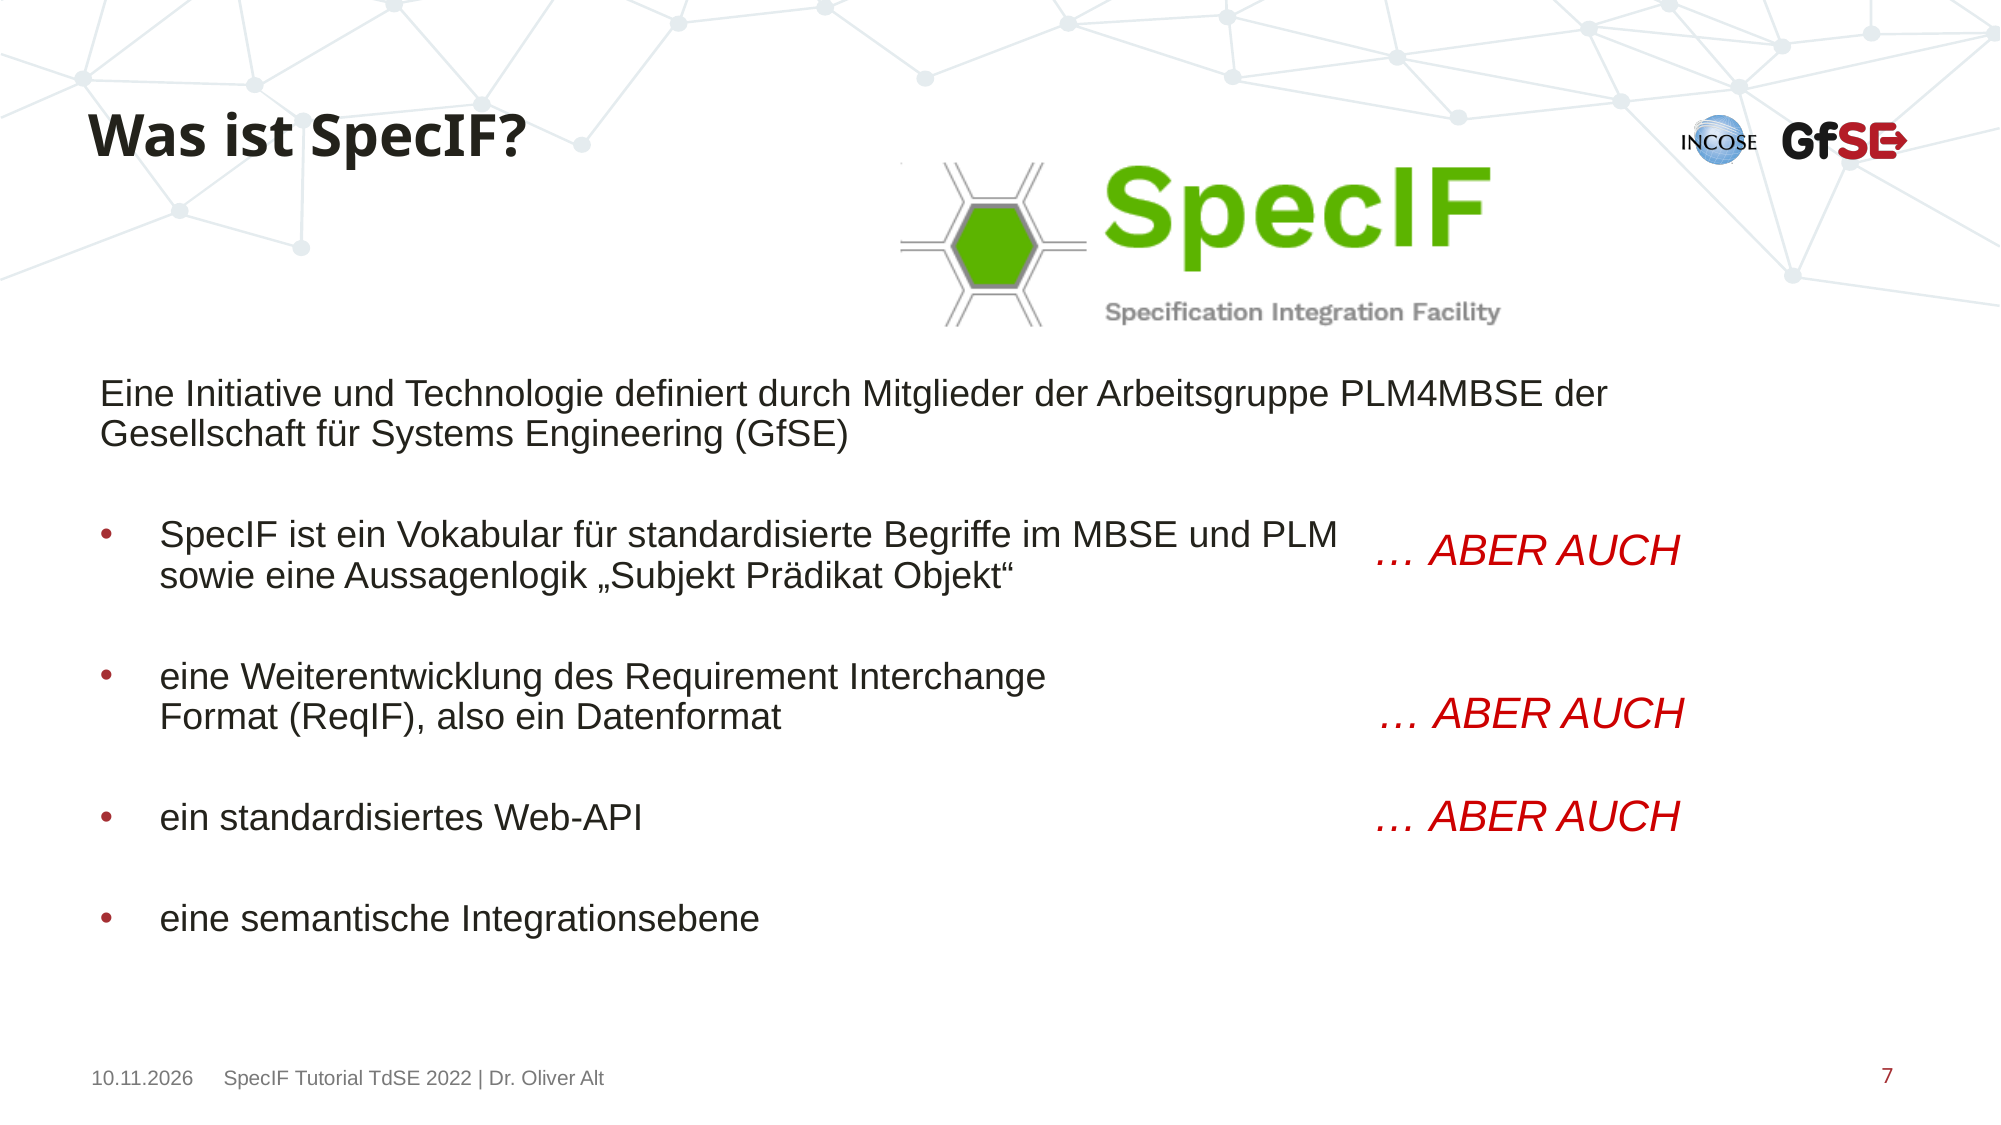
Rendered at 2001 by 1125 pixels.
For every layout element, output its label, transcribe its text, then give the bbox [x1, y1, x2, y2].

text_box … ABER AUCH [1373, 787, 1681, 841]
list Eine Initiative und Technologie definiert durch Mitglieder der Arbeitsgruppe PLM4MBSE der Gesellschaft für Systems Engineering (GfSE) SpecIF ist ein Vokabular für standardisierte Begriffe im MBSE und PLM sowie eine Aussagenlogik „Subjekt Prädikat Objekt“ eine Weiterentwicklung des Requirement Interchange Format (ReqIF), also ein Datenformat ein standardisiertes Web-API eine semantische Integrationsebene [100, 275, 1775, 1100]
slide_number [88, 1059, 100, 1095]
slide_number 7 [1881, 1059, 1912, 1095]
picture [892, 155, 1517, 338]
title Was ist SpecIF? [88, 106, 1912, 213]
text_box … ABER AUCH [1377, 684, 1685, 738]
text_box … ABER AUCH [1373, 521, 1681, 575]
